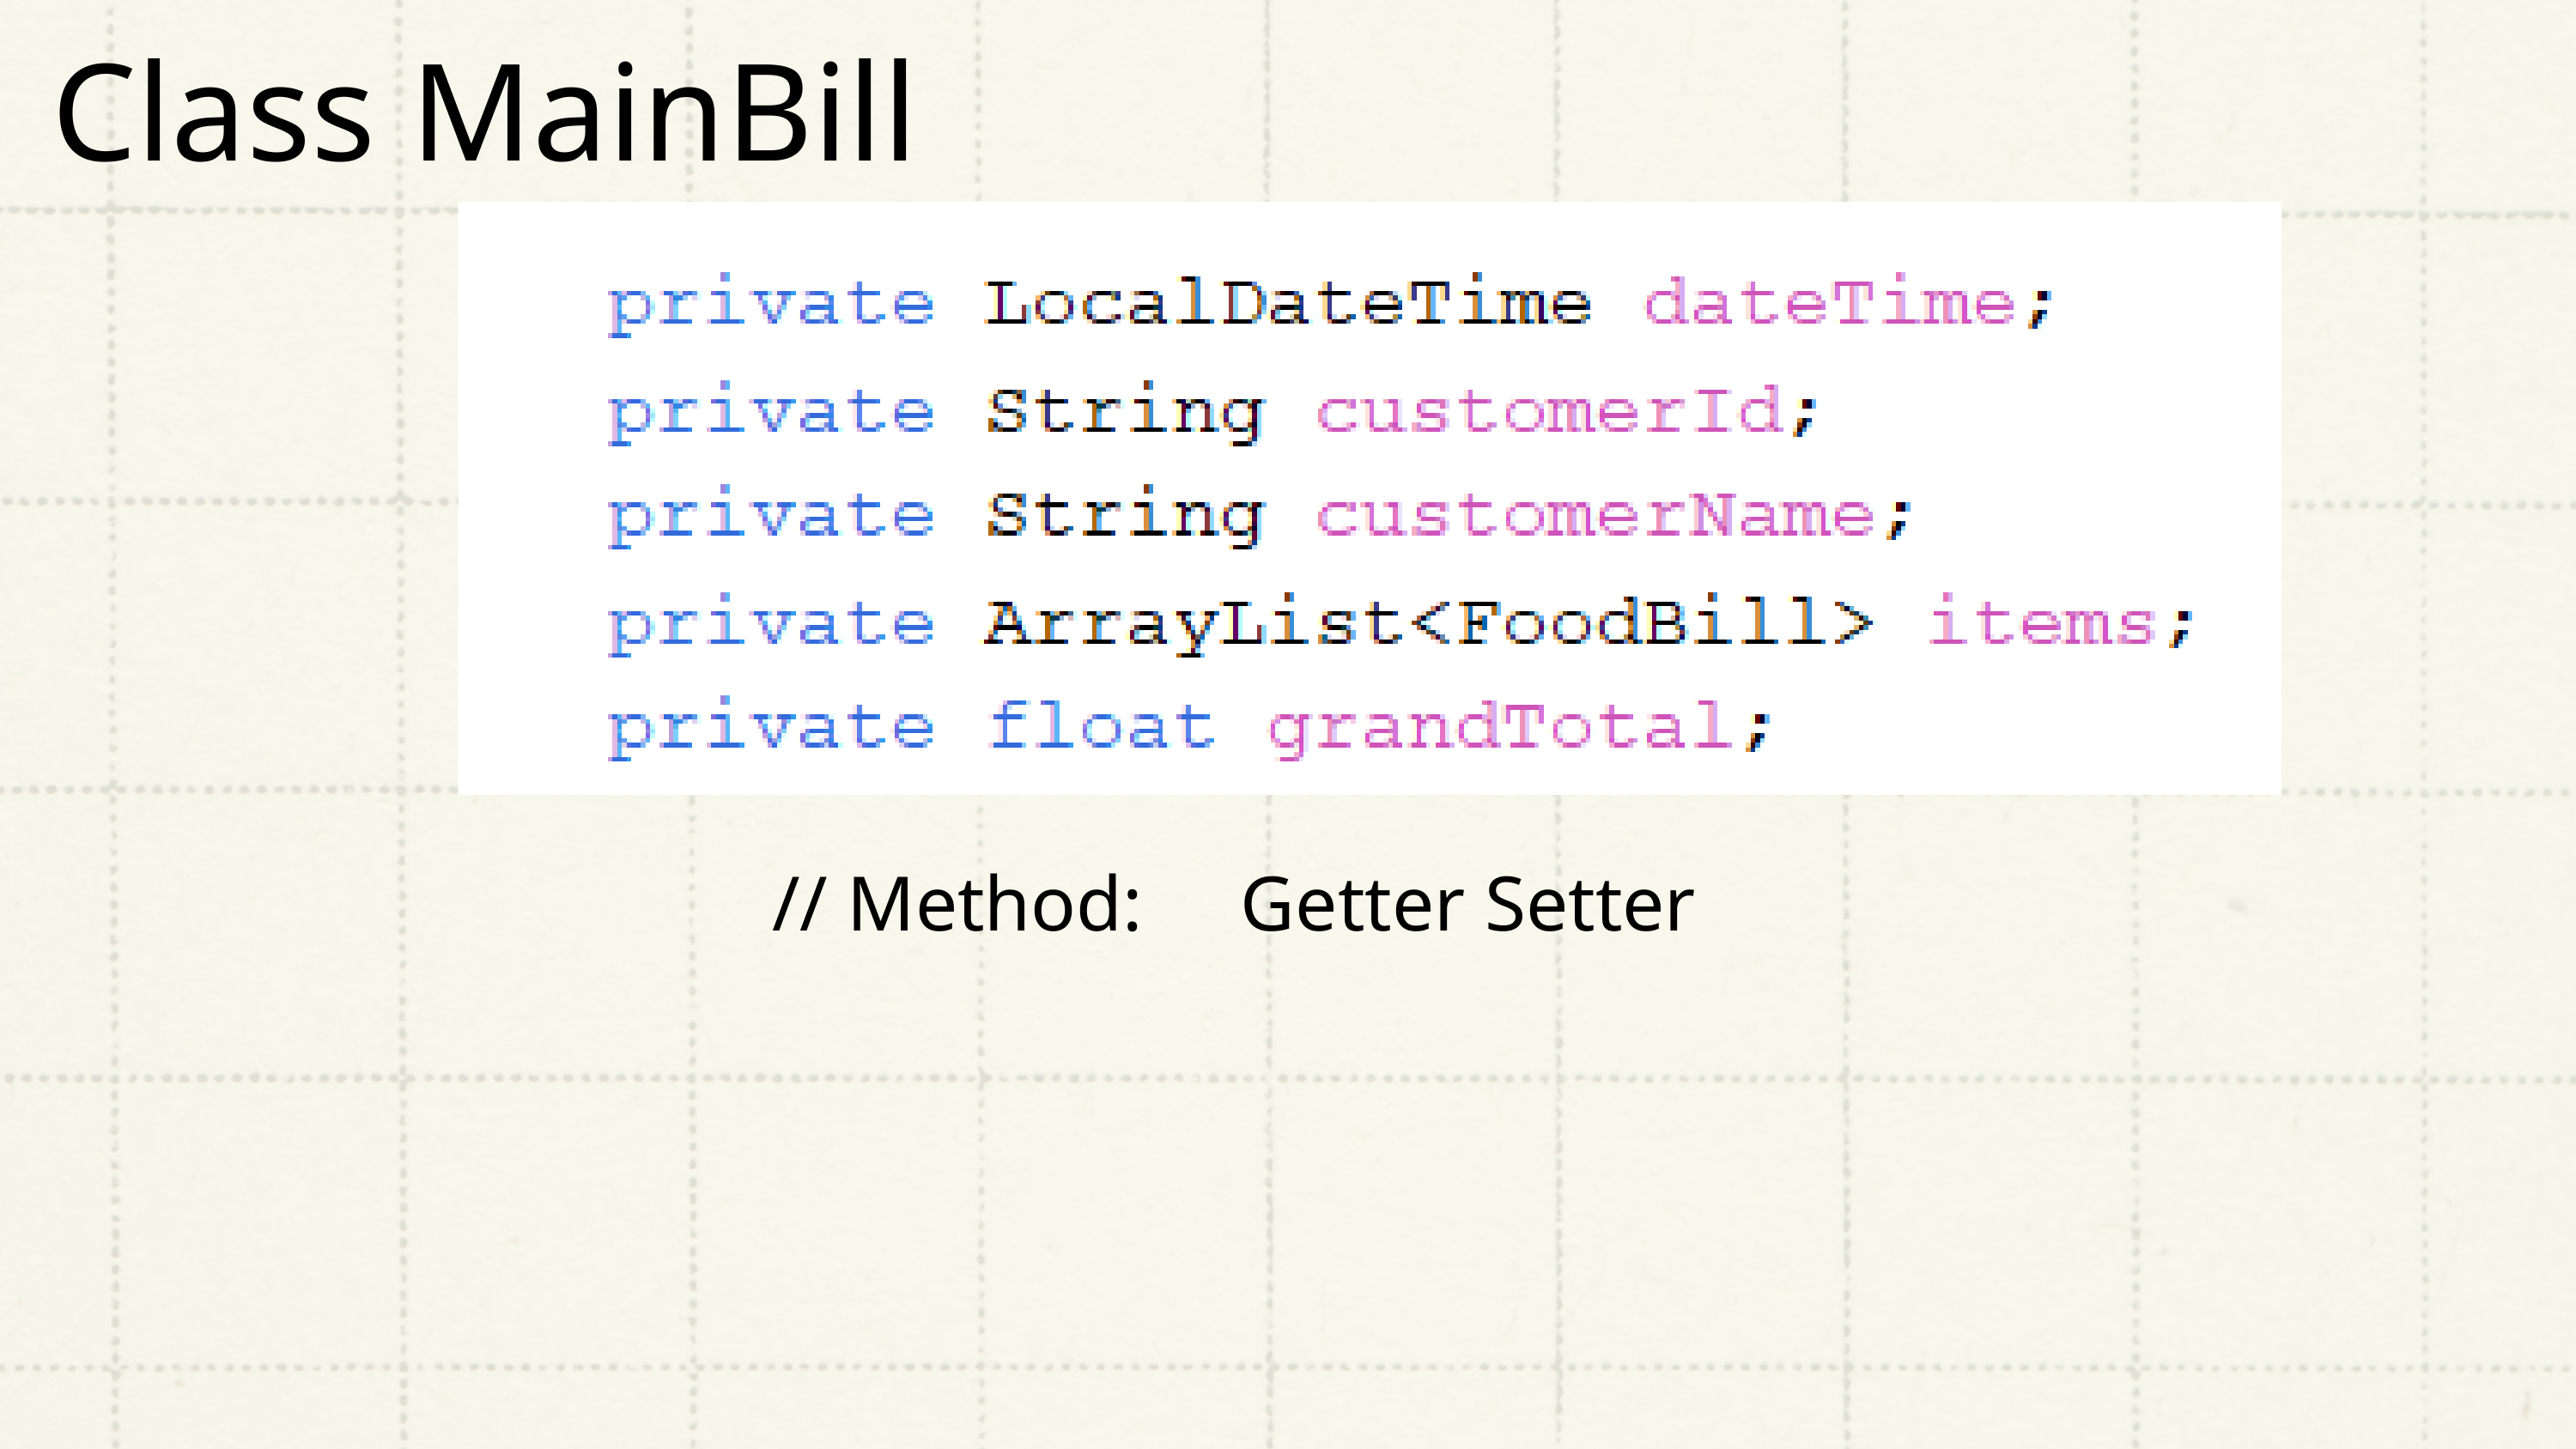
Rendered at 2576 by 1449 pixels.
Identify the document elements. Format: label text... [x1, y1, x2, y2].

text_box // Method: Getter Setter [739, 870, 1748, 1070]
text_box [458, 202, 2282, 795]
text_box [0, 0, 2576, 1449]
text_box Class MainBill [31, 0, 939, 189]
